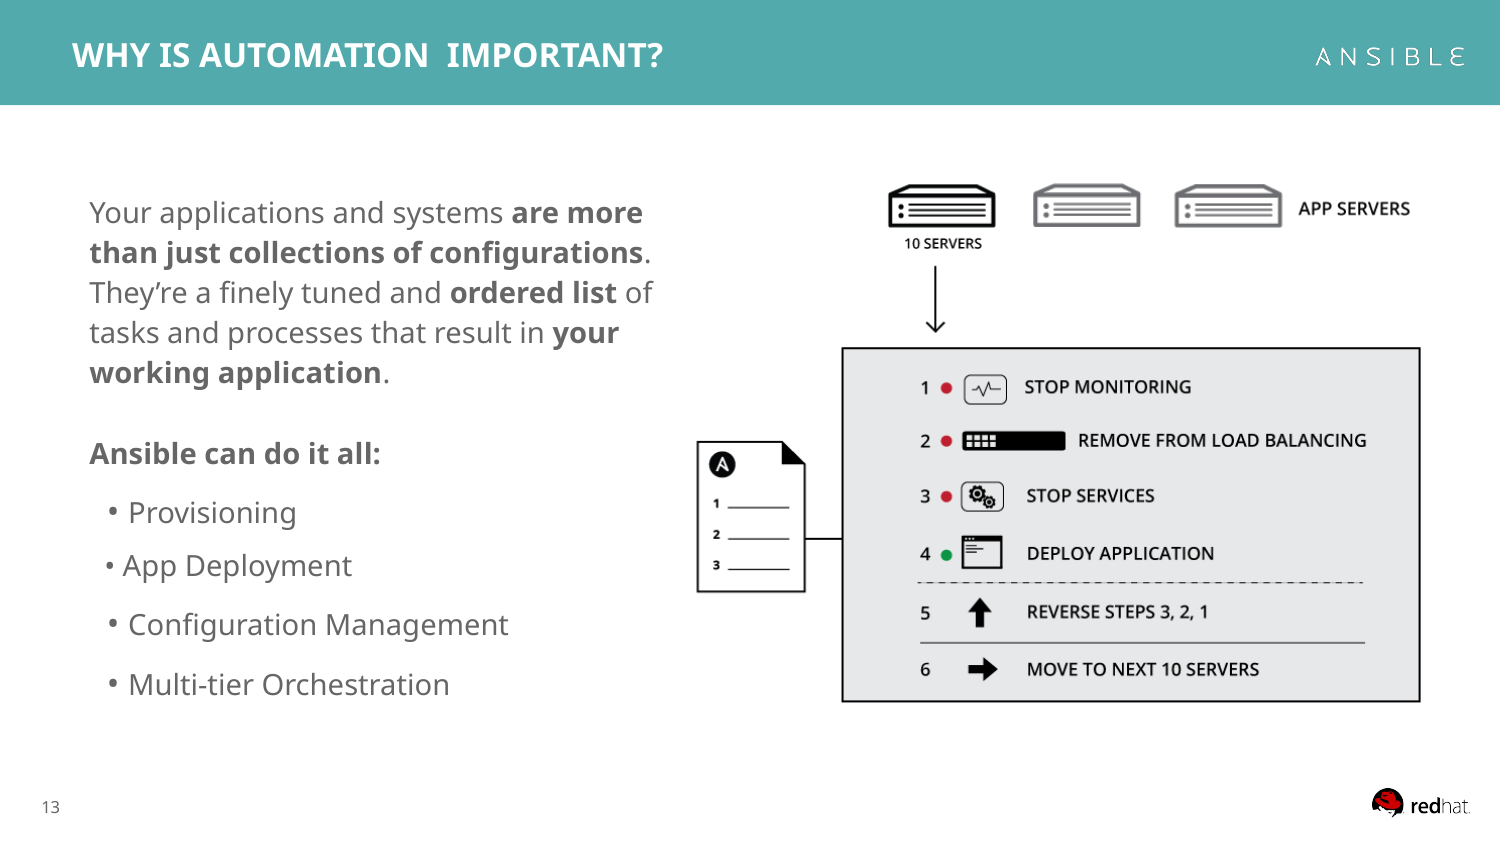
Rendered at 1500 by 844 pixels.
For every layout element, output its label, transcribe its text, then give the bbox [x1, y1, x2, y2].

picture [666, 143, 1466, 761]
text_box WHY IS AUTOMATION IMPORTANT? [57, 19, 992, 90]
picture [1311, 26, 1468, 87]
text_box Your applications and systems are more than just collections of configurations. They’re a finely tuned and ordered list of tasks and processes that result in your working application. Ansible can do it all: • Provisioning • App Deployment • Configuration Management • Multi-tier Orchestration [74, 181, 661, 632]
picture [1372, 788, 1470, 821]
